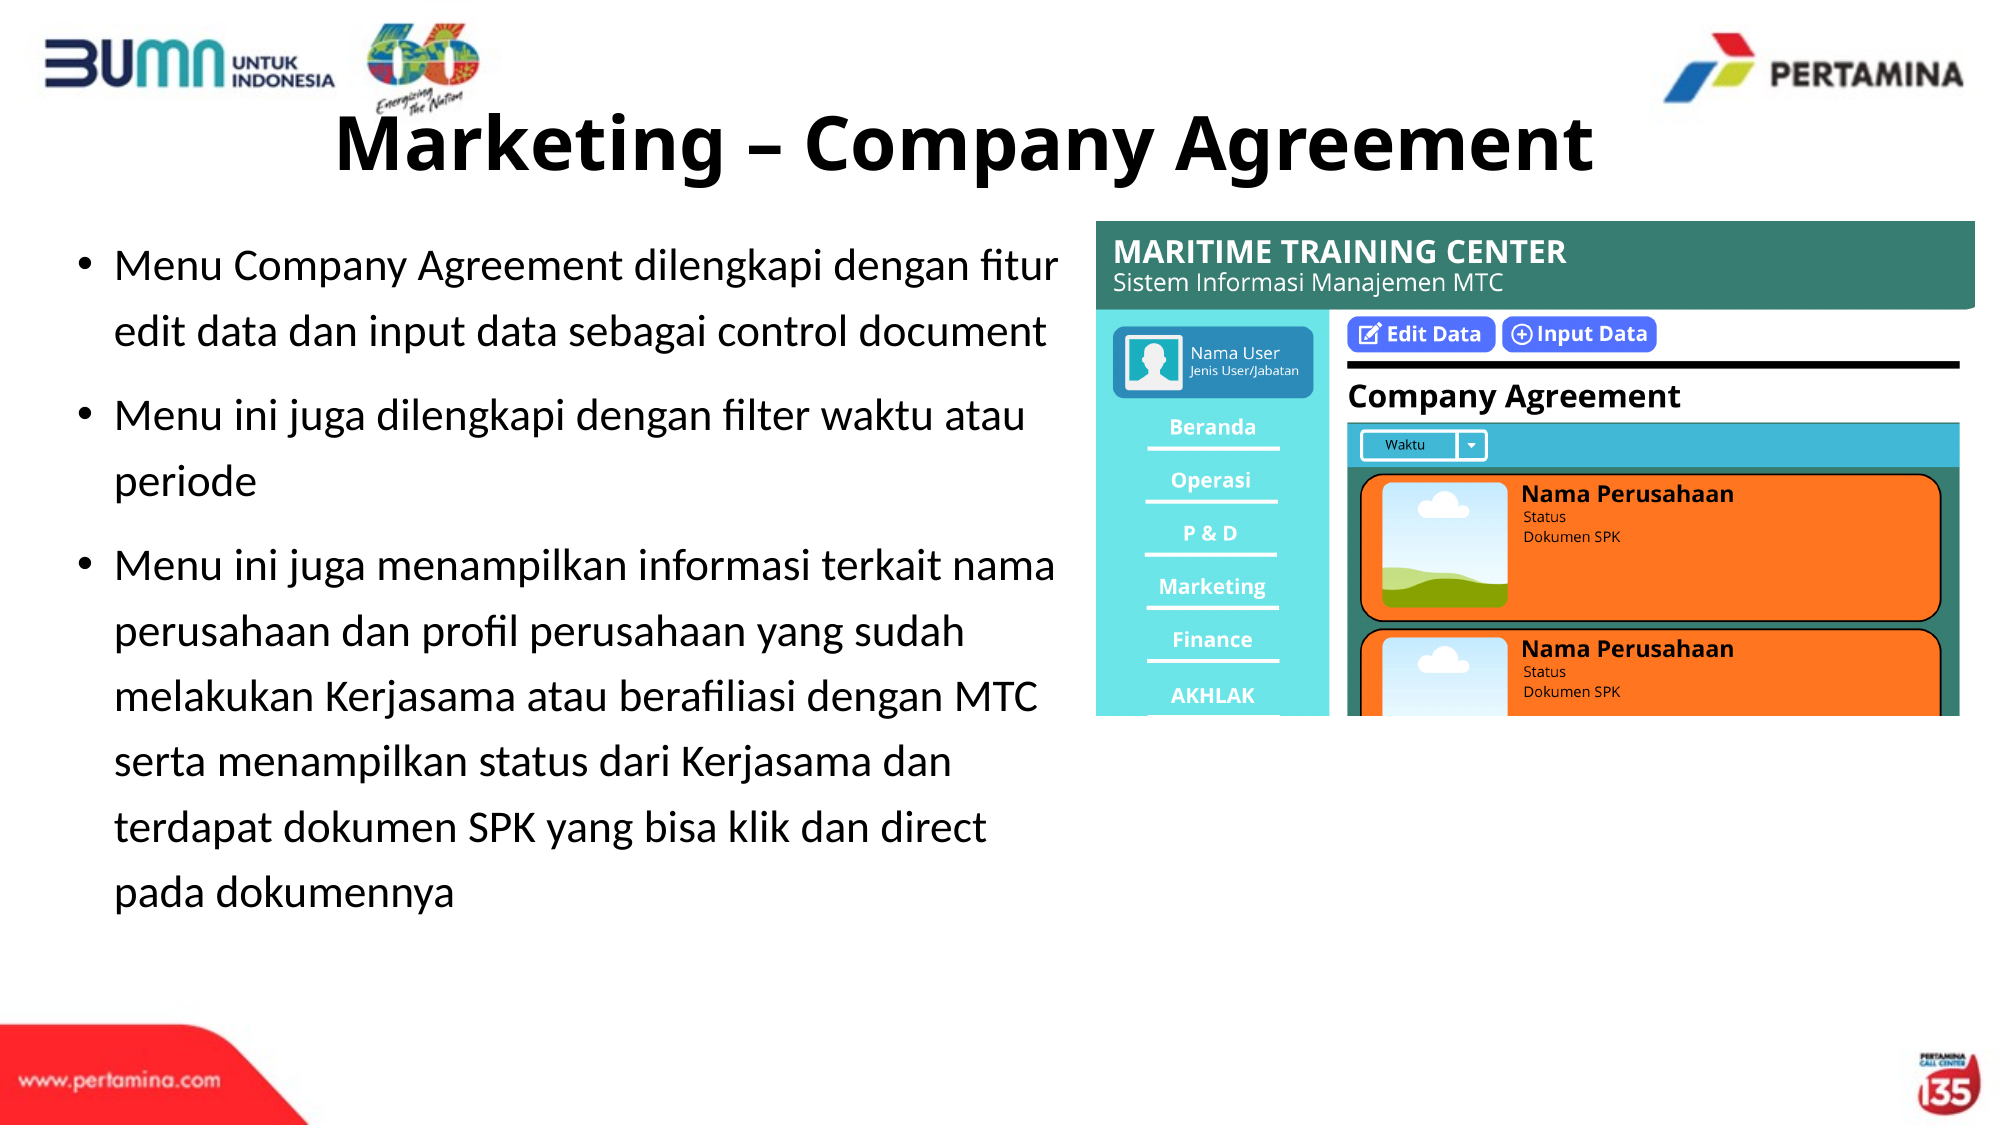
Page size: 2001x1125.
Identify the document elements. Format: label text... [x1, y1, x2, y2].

list Menu Company Agreement dilengkapi dengan fitur edit data dan input data sebagai control document Menu ini juga dilengkapi dengan filter waktu atau periode Menu ini juga menampilkan informasi terkait nama perusahaan dan profil perusahaan yang sudah melakukan Kerjasama atau berafiliasi dengan MTC serta menampilkan status dari Kerjasama dan terdapat dokumen SPK yang bisa klik dan direct pada dokumennya [62, 217, 1097, 931]
title Marketing – Company Agreement [102, 84, 1828, 208]
picture [0, 0, 2001, 1125]
